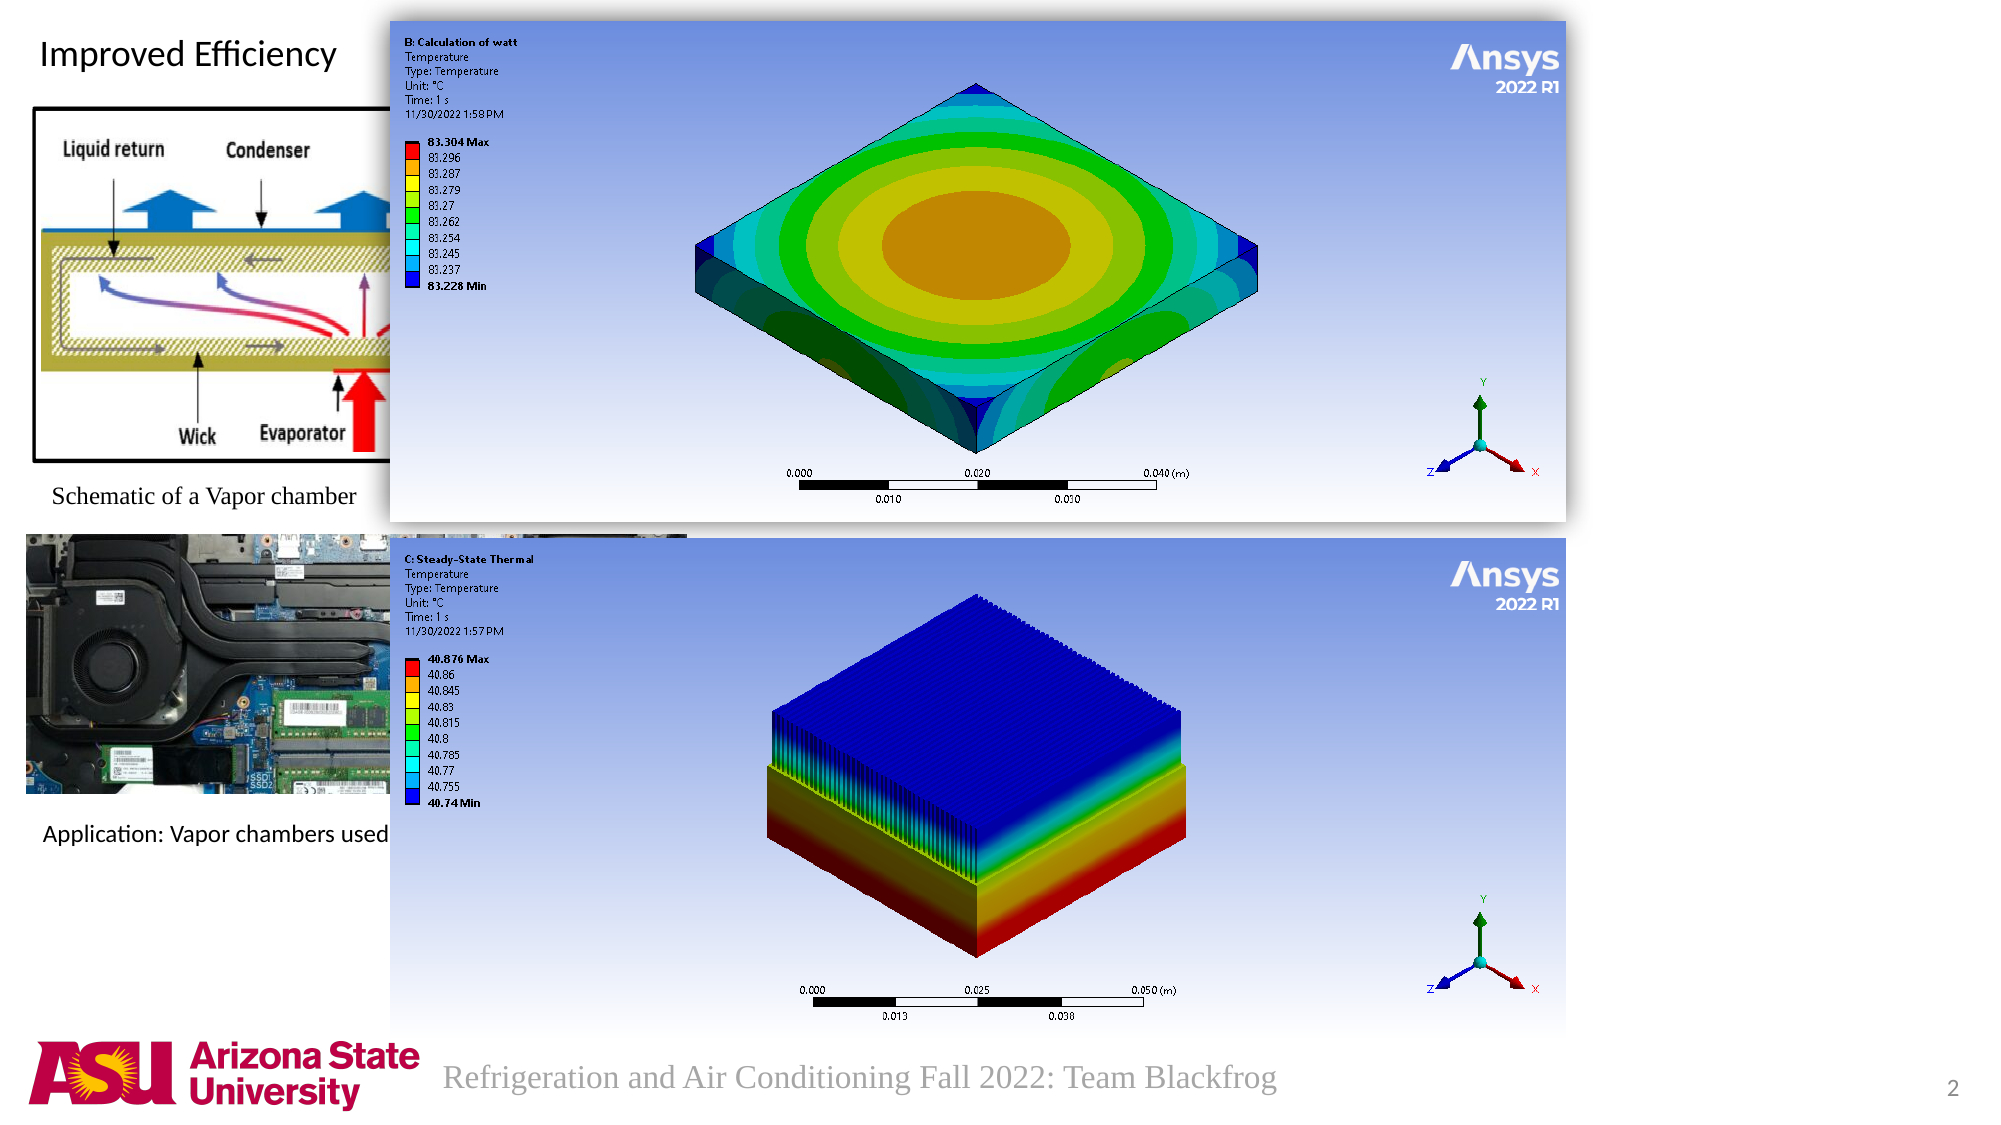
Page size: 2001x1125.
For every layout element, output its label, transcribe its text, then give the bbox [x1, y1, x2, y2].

slide_number 2 [1524, 1056, 1975, 1117]
picture [25, 534, 1566, 1125]
text_box Application: Vapor chambers used in laptop [28, 810, 390, 855]
text_box Schematic of a Vapor chamber [22, 472, 370, 517]
text_box Improved Efficiency [24, 21, 353, 82]
picture [26, 21, 1566, 522]
